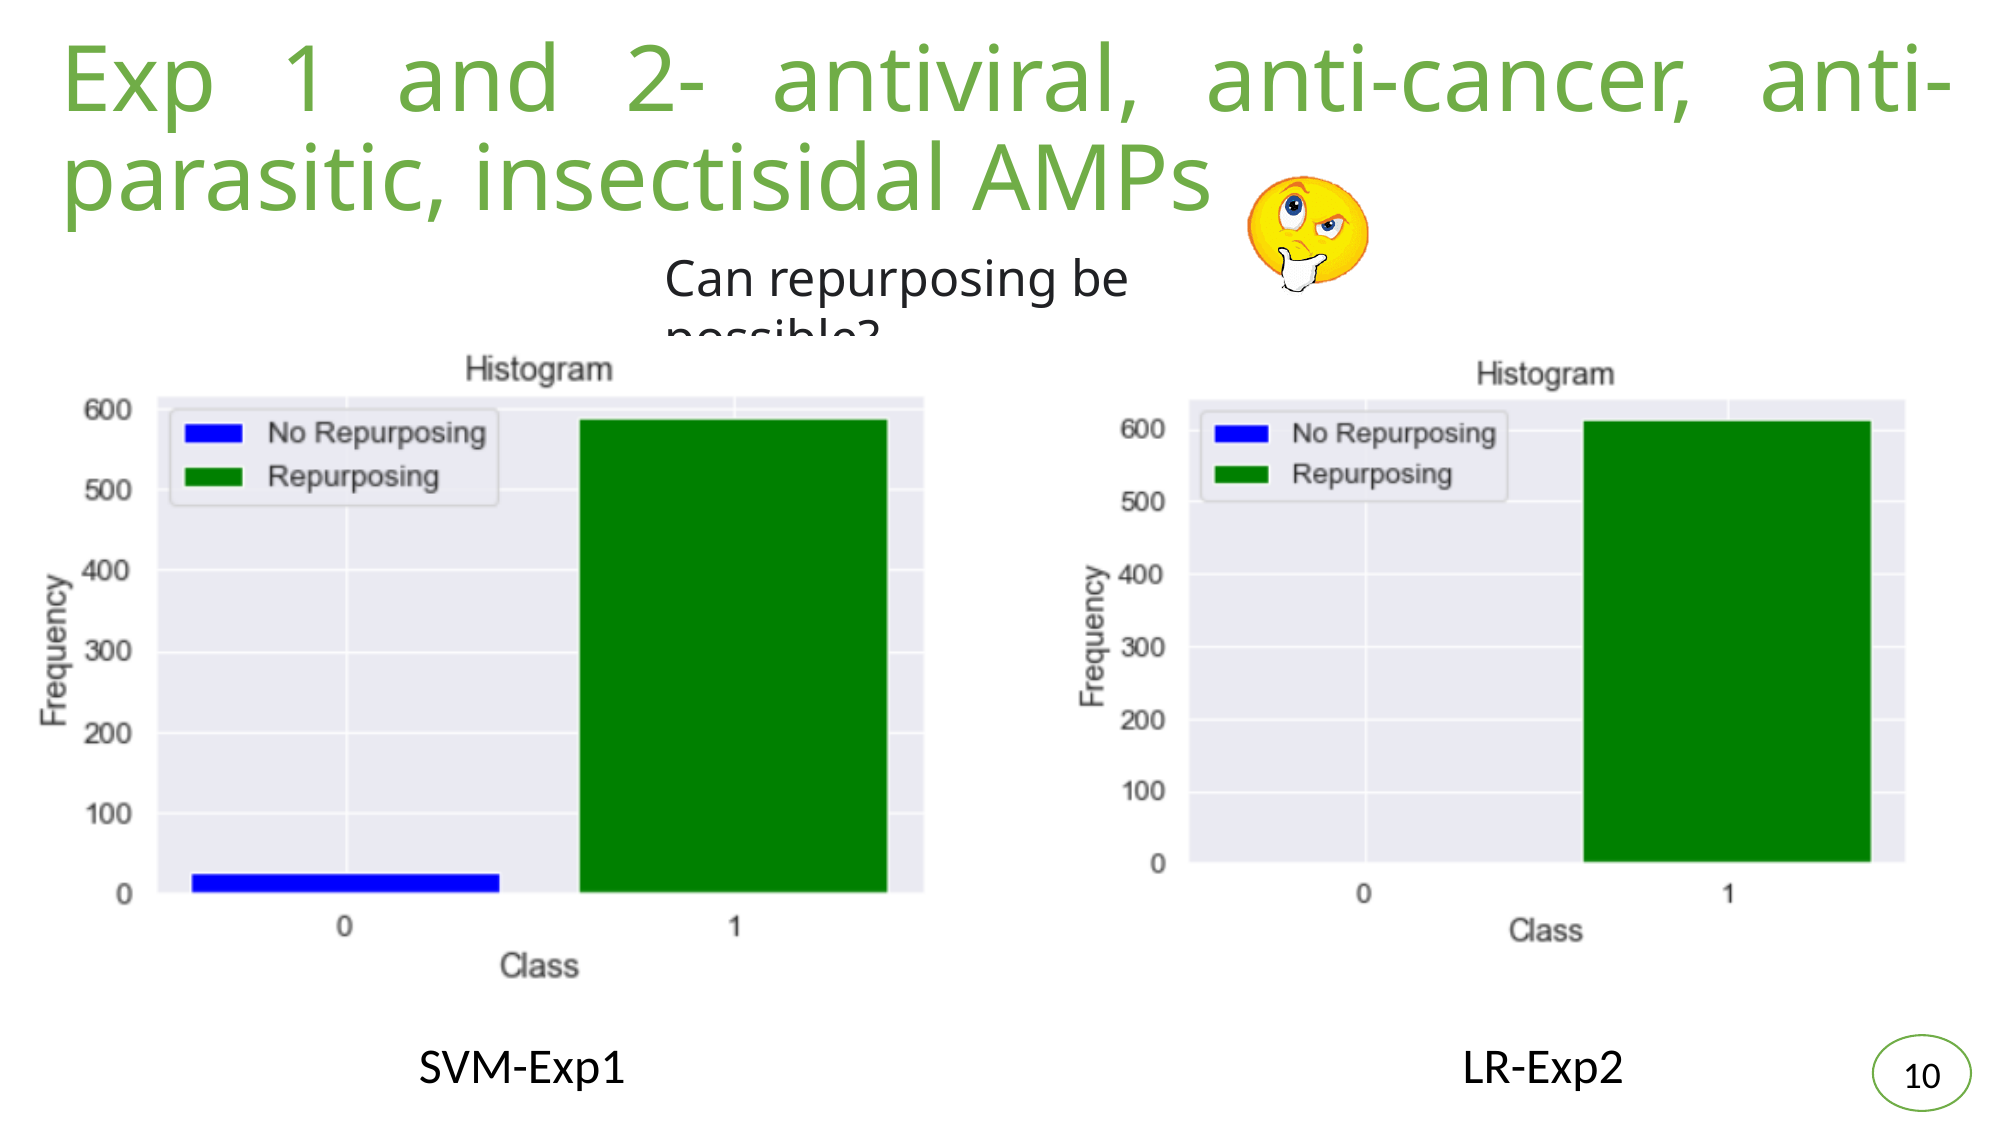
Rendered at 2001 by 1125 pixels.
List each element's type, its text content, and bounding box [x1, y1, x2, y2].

text_box Can repurposing be possible? [650, 238, 1143, 434]
picture [1072, 142, 1915, 959]
text_box SVM-Exp1 [404, 1026, 857, 1102]
text_box LR-Exp2 [1447, 1026, 1900, 1101]
text_box 10 [1887, 1034, 1973, 1112]
title Exp 1 and 2- antiviral, anti-cancer, anti-parasitic, insectisidal AMPs [45, 22, 1971, 241]
picture [23, 336, 973, 999]
